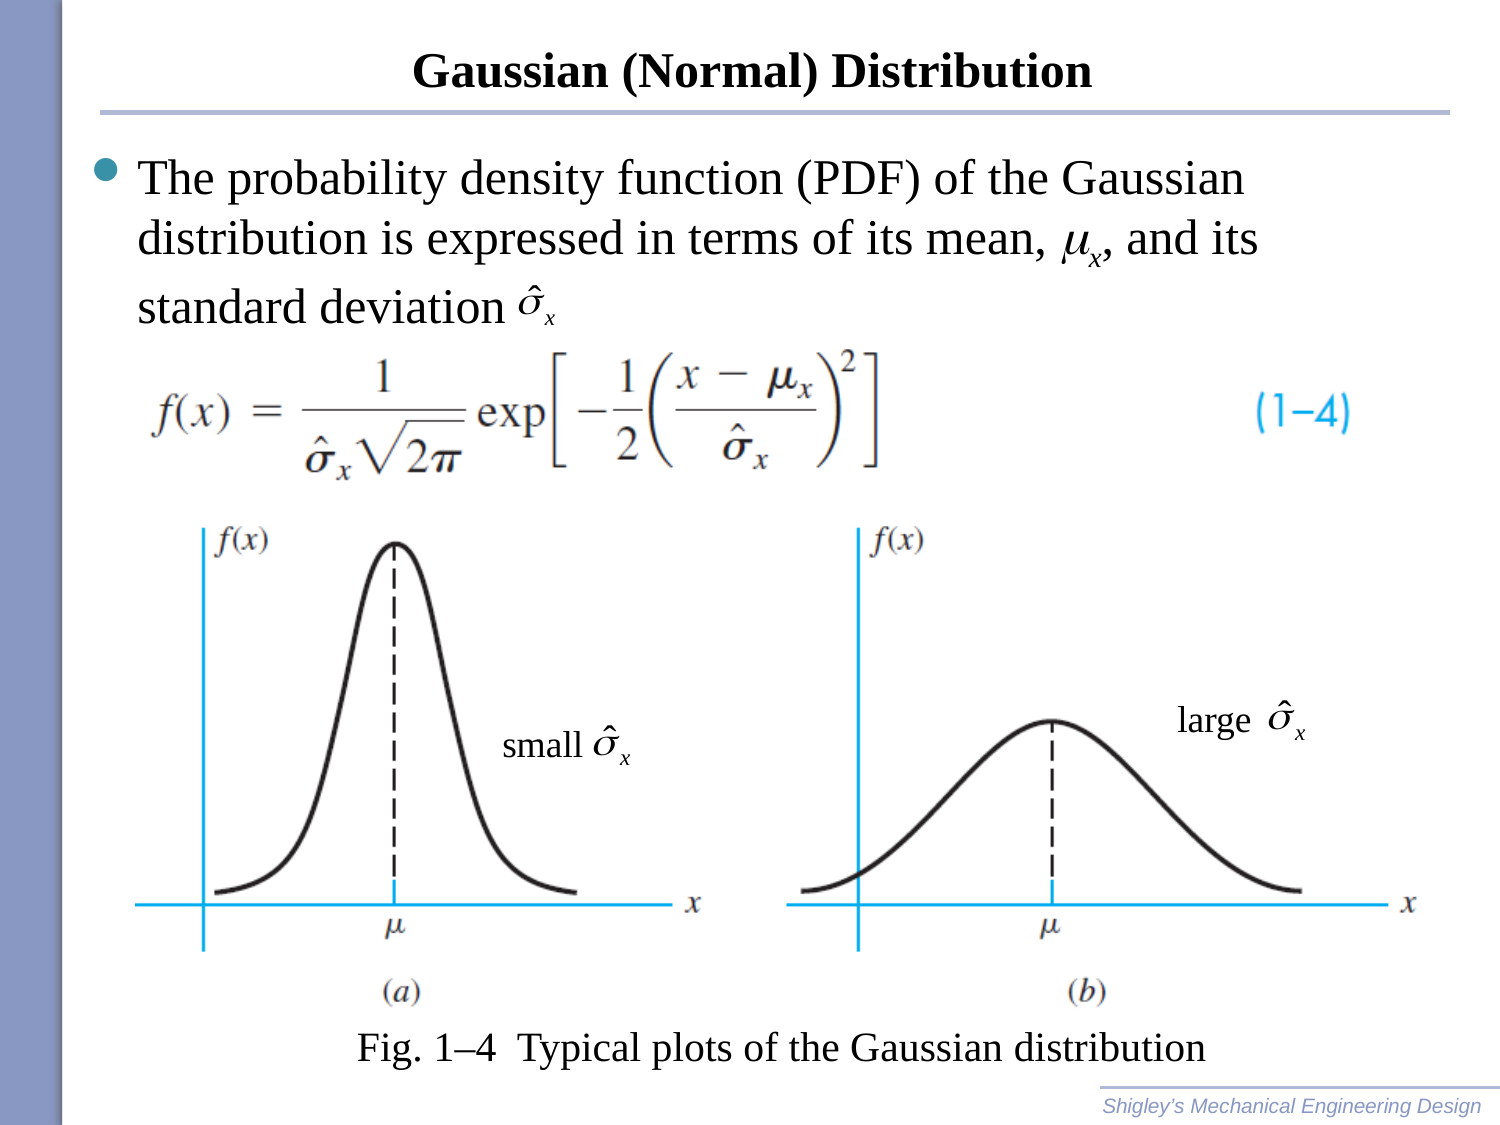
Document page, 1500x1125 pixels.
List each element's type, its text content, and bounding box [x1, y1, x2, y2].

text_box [587, 714, 638, 776]
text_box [512, 274, 563, 335]
title Gaussian (Normal) Distribution [137, 30, 1368, 106]
text_box Fig. 1–4 Typical plots of the Gaussian distribution [342, 1021, 1230, 1078]
picture [134, 337, 1359, 485]
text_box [1262, 689, 1313, 751]
picture [134, 513, 1437, 1013]
footer Shigley’s Mechanical Engineering Design [1087, 1074, 1500, 1125]
list The probability density function (PDF) of the Gaussian distribution is expressed in terms of its mean, mx, and its standard deviation [62, 137, 1450, 1038]
